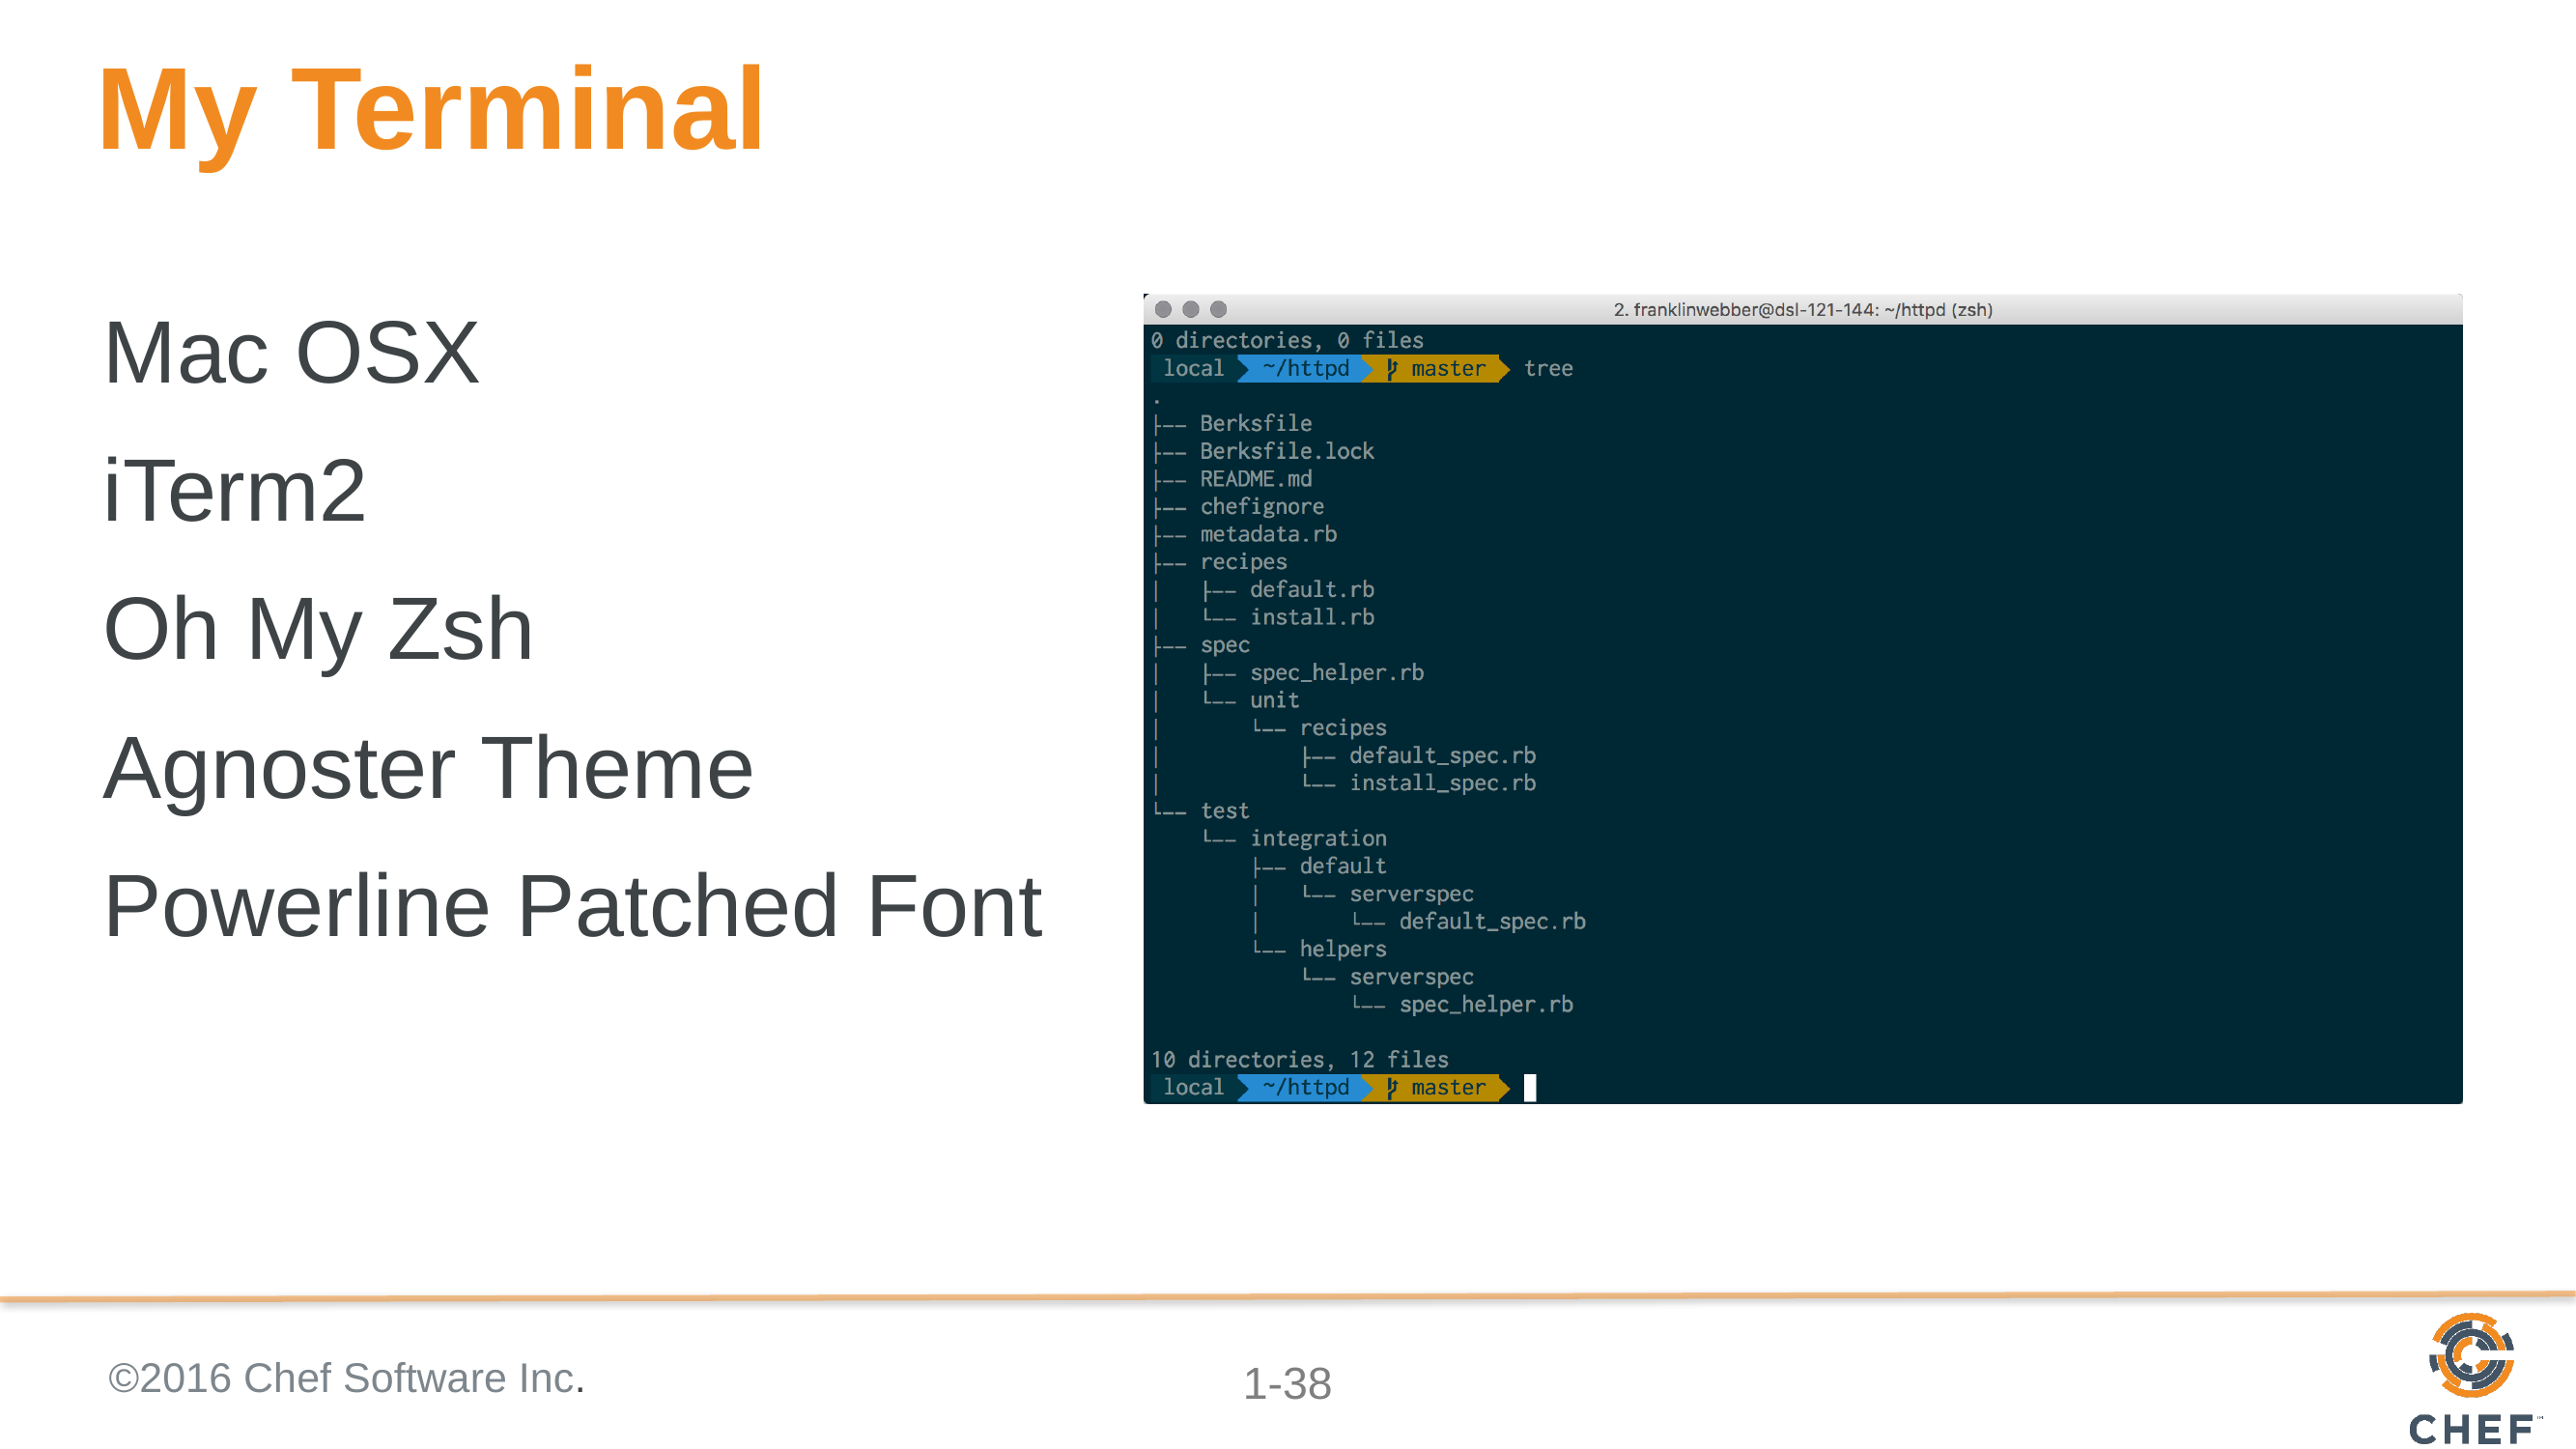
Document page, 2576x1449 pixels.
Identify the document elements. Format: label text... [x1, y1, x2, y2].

picture [1438, 1000, 1446, 1011]
picture [1415, 973, 1423, 983]
picture [1214, 471, 1224, 486]
picture [1315, 1061, 1323, 1067]
picture [1204, 830, 1210, 841]
picture [1214, 421, 1224, 430]
picture [1402, 1056, 1409, 1066]
picture [1302, 421, 1311, 430]
picture [1207, 365, 1211, 375]
picture [1341, 724, 1345, 734]
picture [1204, 804, 1208, 818]
title My Terminal [96, 48, 2463, 180]
picture [1227, 558, 1231, 568]
picture [1413, 917, 1423, 928]
picture [1155, 526, 1160, 546]
picture [1303, 338, 1311, 347]
picture [1257, 557, 1274, 568]
picture [1403, 752, 1410, 763]
picture [1427, 749, 1434, 763]
picture [1451, 918, 1460, 928]
picture [1463, 973, 1472, 982]
picture [1214, 497, 1218, 513]
picture [1190, 1051, 1199, 1067]
picture [1277, 670, 1287, 679]
picture [1440, 1061, 1448, 1067]
picture [1339, 945, 1361, 960]
picture [1253, 452, 1261, 459]
picture [1155, 803, 1161, 814]
picture [1265, 415, 1271, 430]
picture [1252, 526, 1261, 541]
picture [1304, 747, 1322, 768]
picture [1304, 968, 1322, 980]
picture [1364, 752, 1373, 763]
picture [1525, 1075, 1536, 1101]
picture [1214, 338, 1224, 347]
picture [1255, 858, 1260, 877]
picture [1401, 1000, 1410, 1011]
picture [1264, 835, 1272, 845]
picture [1530, 779, 1535, 789]
picture [1563, 366, 1572, 375]
picture [1264, 668, 1274, 683]
picture [1278, 832, 1286, 845]
picture [1352, 613, 1361, 624]
picture [1155, 637, 1160, 656]
picture [1328, 835, 1336, 845]
picture [1364, 609, 1372, 624]
picture [1222, 642, 1236, 651]
picture [1278, 447, 1285, 458]
picture [1538, 917, 1545, 928]
picture [1389, 1052, 1397, 1066]
picture [1316, 835, 1323, 845]
picture [1501, 923, 1510, 928]
picture [1216, 1078, 1220, 1094]
picture [1265, 337, 1269, 347]
picture [1289, 836, 1298, 844]
picture [1326, 669, 1336, 679]
picture [1514, 752, 1522, 762]
picture [1427, 912, 1435, 928]
picture [1204, 692, 1210, 703]
picture [1166, 1078, 1170, 1094]
picture [1203, 471, 1208, 486]
picture [1365, 946, 1369, 955]
picture [1364, 669, 1373, 679]
picture [1352, 835, 1359, 845]
picture [1227, 471, 1245, 486]
picture [1564, 917, 1572, 928]
picture [1413, 1000, 1435, 1015]
picture [1203, 503, 1206, 513]
picture [1488, 752, 1497, 760]
picture [1302, 613, 1311, 624]
picture [1278, 696, 1285, 707]
picture [1203, 415, 1211, 430]
picture [1438, 890, 1460, 904]
picture [1415, 338, 1423, 347]
picture [1239, 442, 1247, 458]
picture [1476, 781, 1486, 789]
picture [1327, 609, 1335, 624]
picture [1228, 527, 1235, 541]
picture [1252, 696, 1261, 707]
picture [1377, 669, 1381, 679]
picture [1354, 996, 1359, 1008]
picture [1204, 609, 1210, 620]
picture [1426, 1056, 1435, 1067]
picture [1315, 609, 1322, 624]
picture [1265, 445, 1272, 458]
picture [1314, 503, 1323, 513]
picture [1344, 864, 1348, 872]
picture [1403, 912, 1410, 928]
picture [1203, 443, 1211, 458]
picture [1427, 774, 1431, 789]
picture [1477, 915, 1485, 928]
picture [1364, 724, 1373, 734]
picture [1155, 498, 1161, 518]
picture [1241, 333, 1247, 348]
picture [1264, 1056, 1274, 1065]
picture [1376, 835, 1384, 845]
picture [1180, 331, 1187, 347]
picture [1527, 361, 1534, 376]
picture [1253, 835, 1260, 845]
picture [1550, 365, 1560, 375]
picture [1214, 808, 1224, 817]
picture [1551, 1000, 1560, 1011]
picture [1328, 582, 1335, 597]
picture [1452, 780, 1460, 789]
list Mac OSX iTerm2 Oh My Zsh Agnoster Theme Powerline Patched Font [102, 294, 1098, 1142]
picture [1216, 1056, 1224, 1066]
picture [1305, 857, 1311, 872]
picture [1289, 694, 1298, 707]
picture [1303, 469, 1311, 486]
picture [1155, 442, 1161, 463]
picture [1351, 668, 1361, 683]
picture [1204, 582, 1223, 602]
picture [1316, 581, 1319, 596]
picture [1264, 696, 1272, 707]
picture [1256, 581, 1261, 596]
picture [1369, 585, 1373, 596]
picture [1401, 973, 1410, 983]
picture [1352, 586, 1356, 596]
picture [1166, 359, 1170, 375]
picture [1302, 1056, 1311, 1067]
picture [1414, 1051, 1422, 1066]
picture [1214, 559, 1224, 568]
picture [1190, 1085, 1197, 1094]
picture [1401, 891, 1410, 900]
picture [1438, 973, 1460, 987]
picture [1202, 530, 1224, 541]
picture [1238, 1075, 1509, 1101]
picture [1290, 414, 1294, 430]
picture [1289, 611, 1298, 624]
picture [1327, 442, 1335, 458]
picture [1575, 912, 1582, 928]
picture [1414, 774, 1419, 789]
picture [1239, 414, 1246, 430]
picture [1254, 502, 1258, 513]
picture [1525, 747, 1535, 763]
picture [1255, 720, 1260, 731]
picture [1414, 747, 1422, 762]
picture [1241, 804, 1247, 818]
picture [1351, 724, 1361, 739]
picture [1216, 359, 1220, 375]
picture [1302, 843, 1311, 848]
picture [1252, 1053, 1260, 1067]
picture [1463, 995, 1473, 1011]
picture [1304, 886, 1322, 896]
picture [1264, 613, 1272, 624]
picture [1238, 355, 1509, 382]
picture [1155, 554, 1160, 573]
picture [1351, 747, 1361, 763]
picture [1340, 832, 1347, 845]
picture [1252, 558, 1260, 573]
picture [1143, 294, 2464, 324]
picture [1241, 557, 1245, 568]
picture [1155, 470, 1160, 491]
picture [1314, 724, 1323, 734]
picture [1563, 995, 1572, 1011]
picture [1327, 940, 1332, 955]
picture [1203, 1056, 1210, 1066]
picture [1227, 1056, 1236, 1067]
picture [1365, 857, 1369, 872]
picture [1155, 415, 1160, 435]
picture [1377, 891, 1381, 900]
picture [1240, 498, 1247, 513]
picture [1314, 664, 1317, 679]
picture [1488, 995, 1497, 1011]
picture [1354, 913, 1359, 924]
picture [1327, 859, 1333, 872]
picture [1463, 752, 1473, 766]
picture [1365, 333, 1371, 347]
picture [1289, 532, 1298, 541]
picture [1377, 973, 1386, 983]
picture [1203, 642, 1211, 651]
picture [1378, 859, 1384, 873]
picture [1314, 947, 1323, 955]
picture [1427, 973, 1434, 978]
picture [1278, 527, 1286, 541]
picture [1245, 471, 1255, 486]
picture [1364, 891, 1373, 900]
picture [1278, 1056, 1287, 1066]
picture [1401, 338, 1410, 347]
picture [1389, 753, 1398, 763]
picture [1377, 748, 1384, 762]
picture [1239, 1059, 1247, 1067]
picture [1227, 503, 1236, 513]
picture [1464, 912, 1472, 928]
picture [1315, 1056, 1322, 1061]
picture [1289, 442, 1298, 458]
picture [1314, 864, 1323, 872]
picture [1440, 920, 1448, 928]
picture [1265, 532, 1274, 541]
picture [1341, 664, 1345, 679]
picture [1165, 1052, 1175, 1067]
picture [1255, 941, 1260, 952]
picture [1326, 526, 1336, 541]
picture [1302, 447, 1311, 459]
picture [1316, 530, 1323, 541]
picture [1264, 503, 1272, 513]
picture [1256, 471, 1274, 486]
picture [1502, 917, 1509, 923]
picture [1476, 753, 1486, 763]
picture [1214, 447, 1224, 459]
picture [1527, 1000, 1535, 1011]
picture [1513, 917, 1535, 932]
picture [1241, 532, 1249, 541]
picture [1452, 756, 1460, 763]
picture [1264, 586, 1274, 596]
picture [1304, 775, 1310, 786]
picture [1364, 442, 1372, 458]
picture [1278, 582, 1285, 596]
picture [1253, 613, 1260, 624]
picture [1501, 1000, 1522, 1015]
picture [1391, 776, 1396, 790]
picture [1229, 447, 1236, 458]
picture [1476, 1003, 1486, 1011]
picture [1389, 331, 1394, 347]
picture [1364, 973, 1373, 983]
picture [1290, 1056, 1297, 1066]
picture [1339, 447, 1359, 459]
picture [1463, 780, 1473, 794]
picture [1289, 338, 1298, 347]
picture [2399, 1297, 2551, 1449]
picture [1204, 664, 1223, 685]
